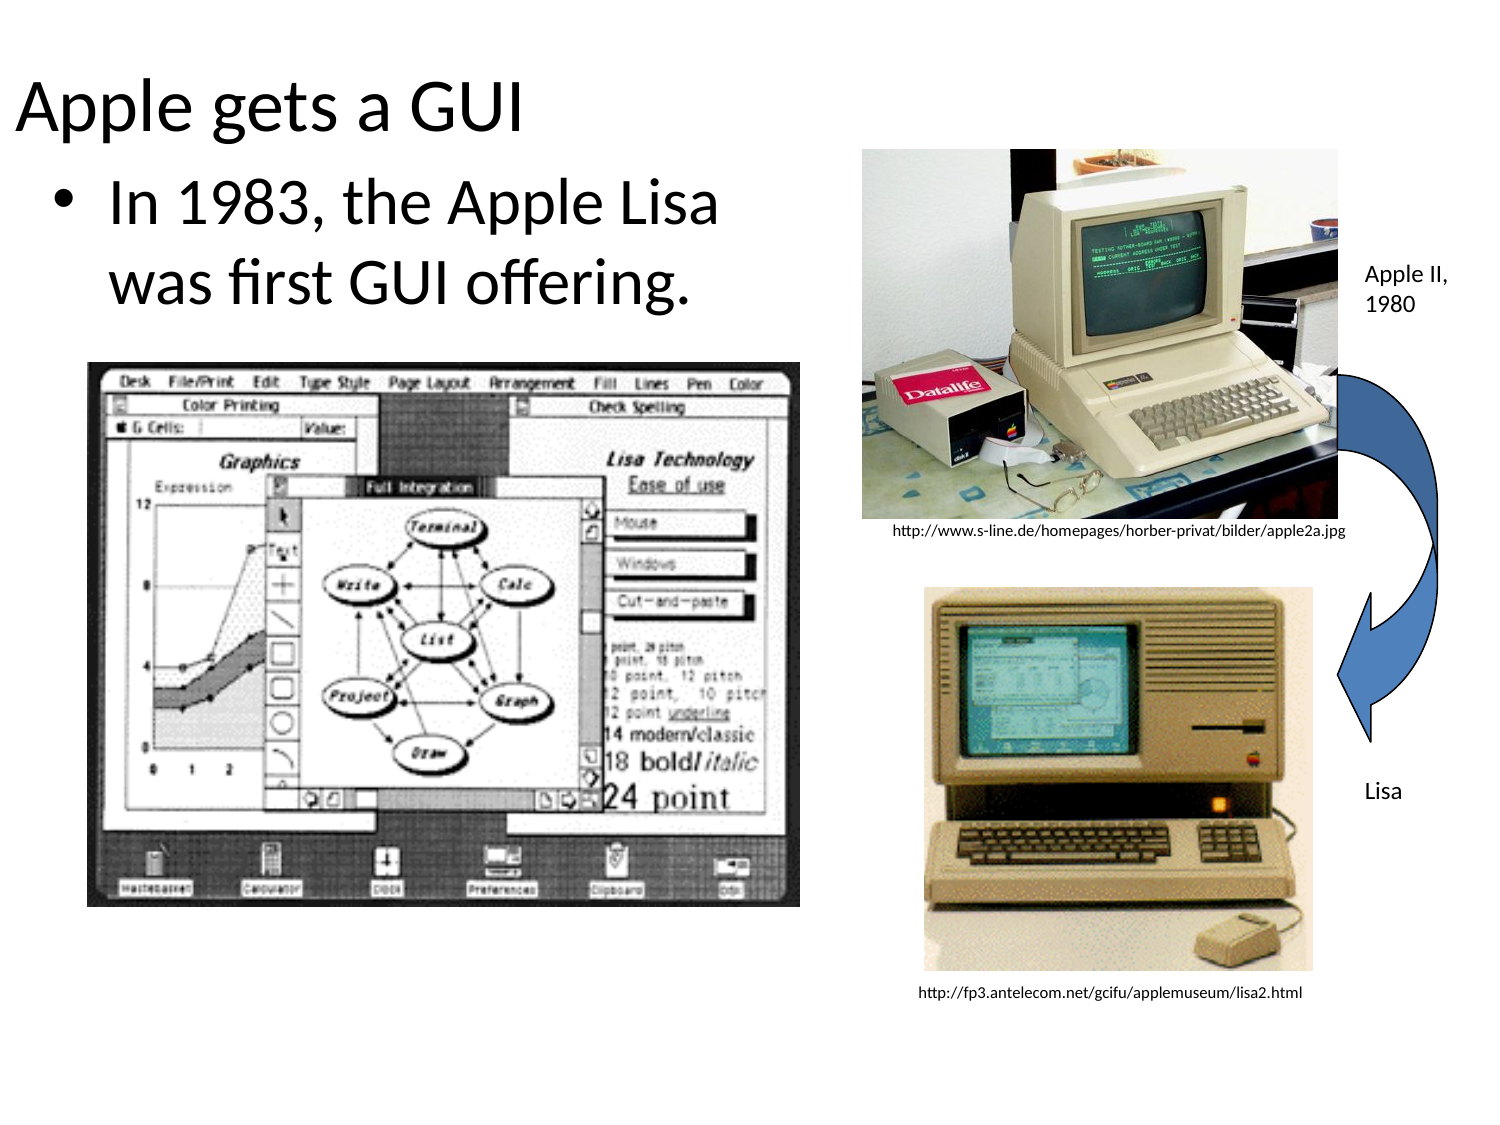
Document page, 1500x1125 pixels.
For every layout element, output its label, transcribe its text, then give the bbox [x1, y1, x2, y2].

text_box http://fp3.antelecom.net/gcifu/applemuseum/lisa2.html [903, 974, 1318, 1010]
picture [87, 362, 801, 907]
text_box http://www.s-line.de/homepages/horber-privat/bilder/apple2a.jpg [877, 512, 1362, 548]
picture [862, 149, 1338, 519]
text_box Apple II, 1980 [1349, 249, 1500, 325]
picture [924, 587, 1313, 972]
list In 1983, the Apple Lisa was first GUI offering. [37, 149, 838, 438]
title Apple gets a GUI [0, 46, 1350, 155]
text_box Lisa [1349, 767, 1500, 813]
text_box [1337, 375, 1438, 743]
